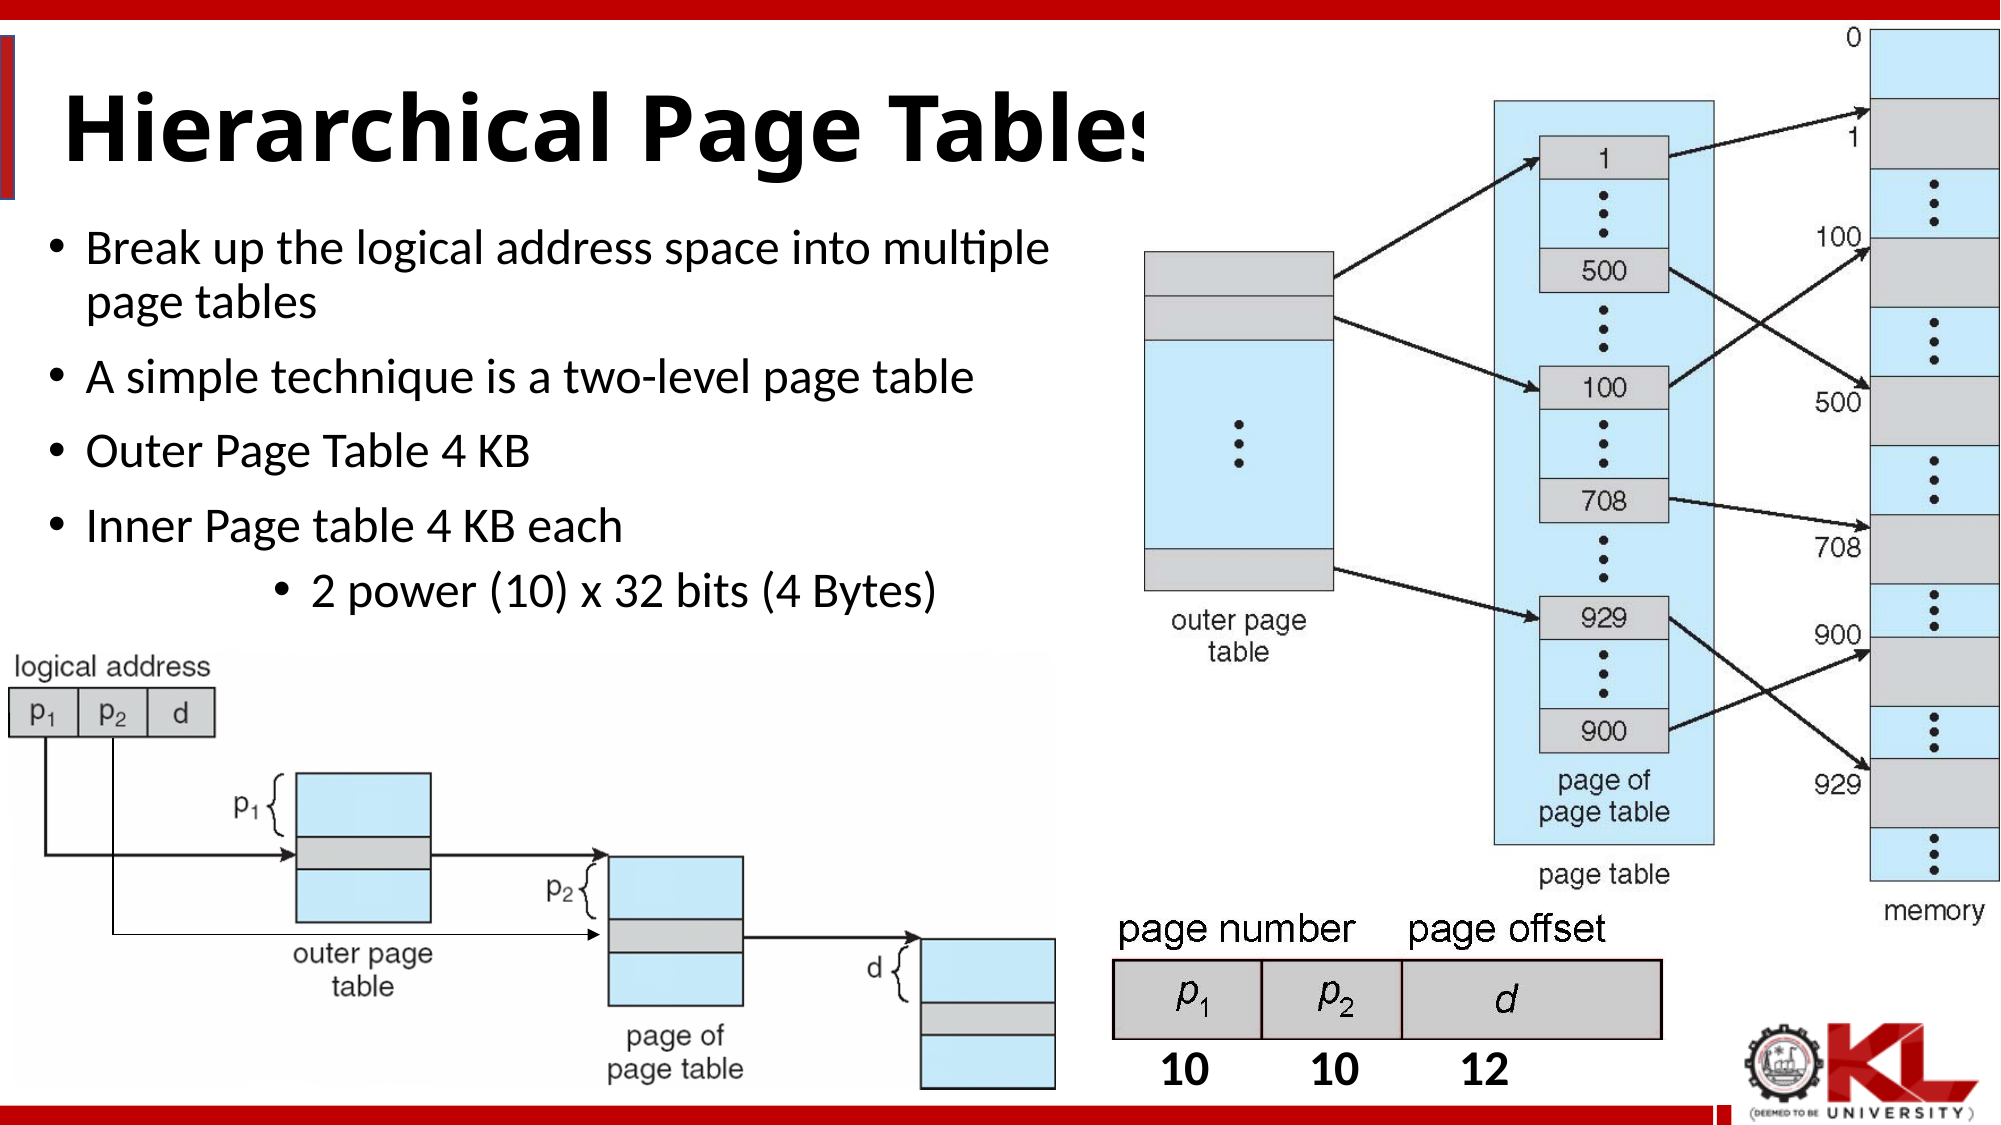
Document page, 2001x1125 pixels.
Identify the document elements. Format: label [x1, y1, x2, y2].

picture [1144, 21, 2000, 927]
text_box [1111, 911, 1691, 1104]
picture [7, 648, 1076, 1091]
text_box [0, 0, 2000, 1125]
